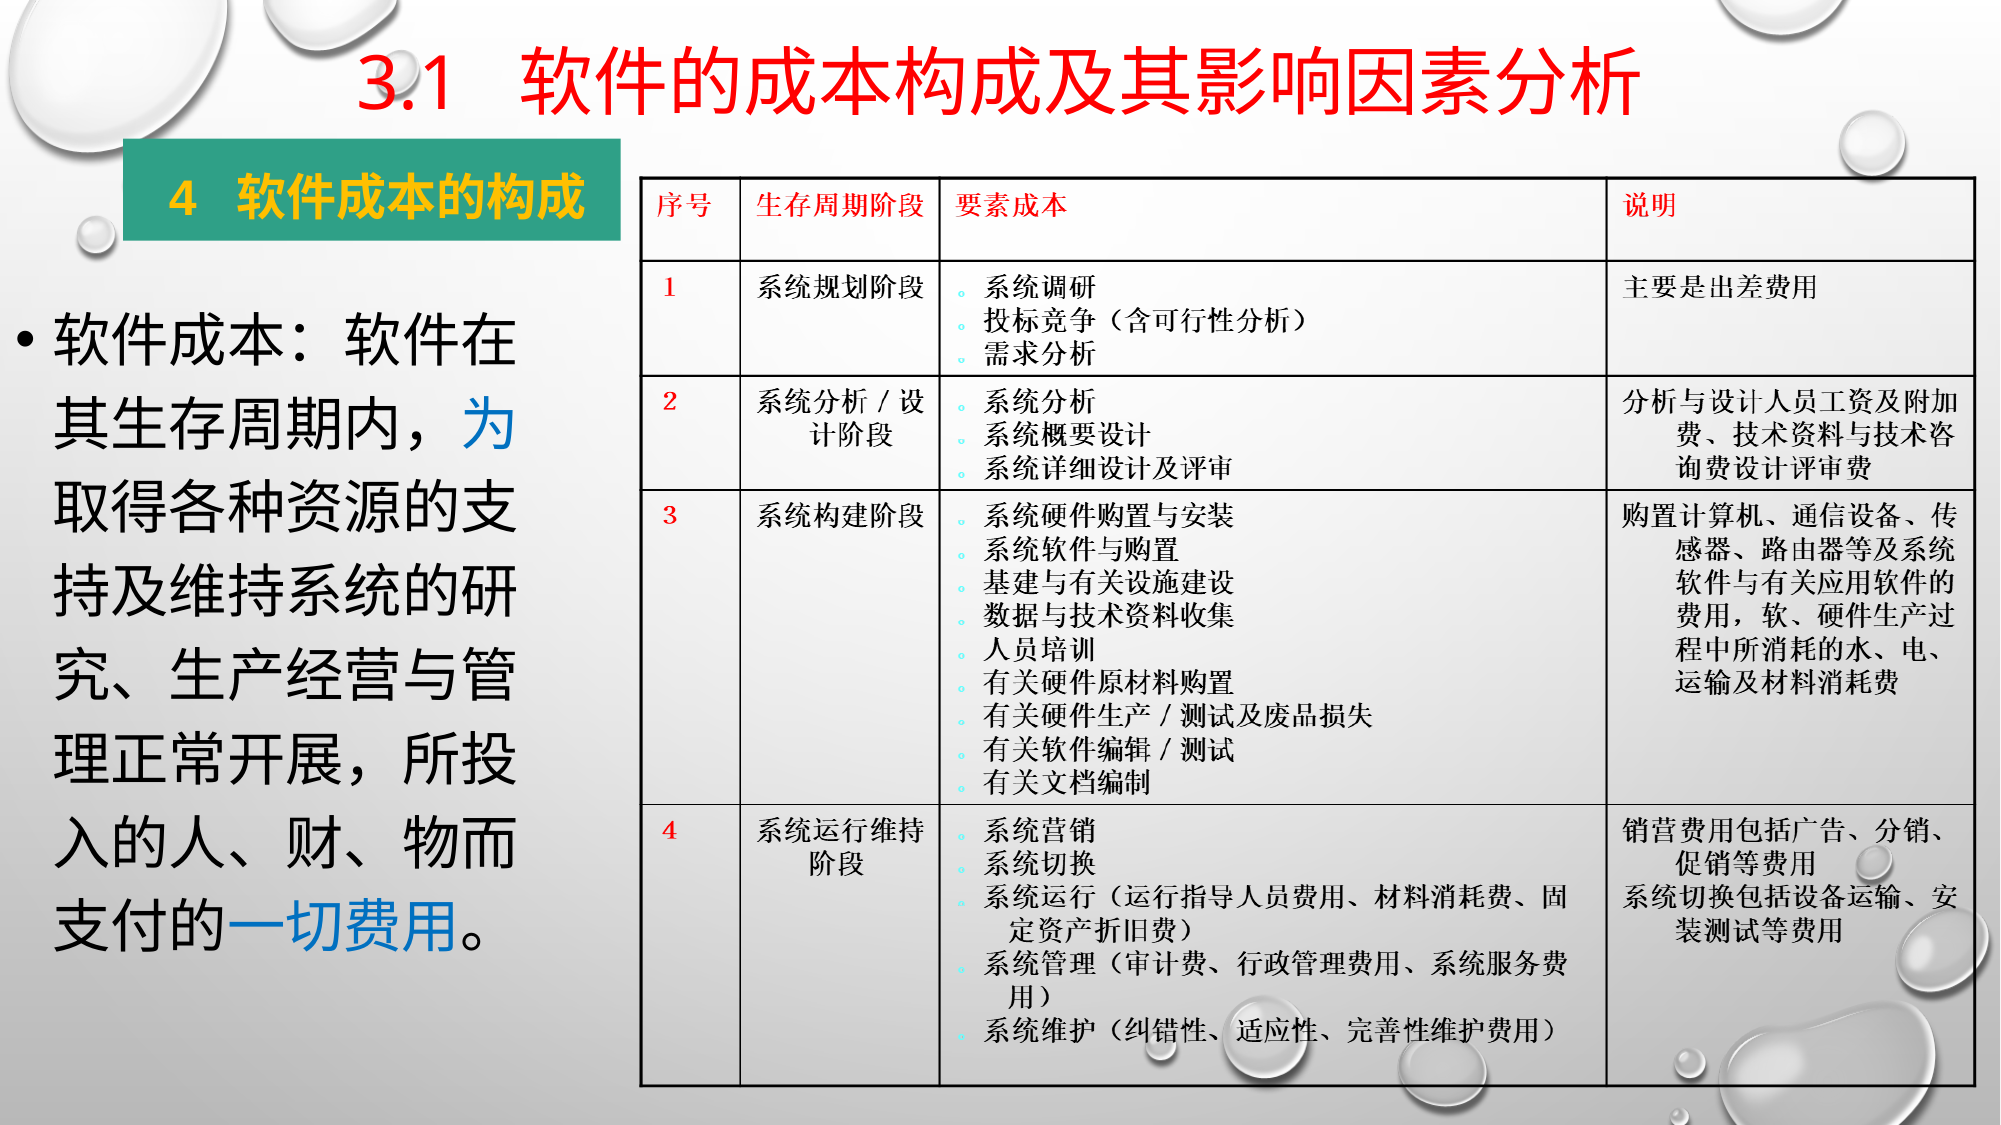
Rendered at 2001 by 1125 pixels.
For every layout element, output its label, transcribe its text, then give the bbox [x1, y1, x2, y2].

text_box 软件成本：软件在其生存周期内，为取得各种资源的支持及维持系统的研究、生产经营与管理正常开展，所投入的人、财、物而支付的一切费用。 [0, 281, 550, 1125]
picture [0, 0, 2000, 1125]
text_box 3.1 软件的成本构成及其影响因素分析 [150, 36, 1850, 135]
text_box 4 软件成本的构成 [123, 138, 621, 241]
